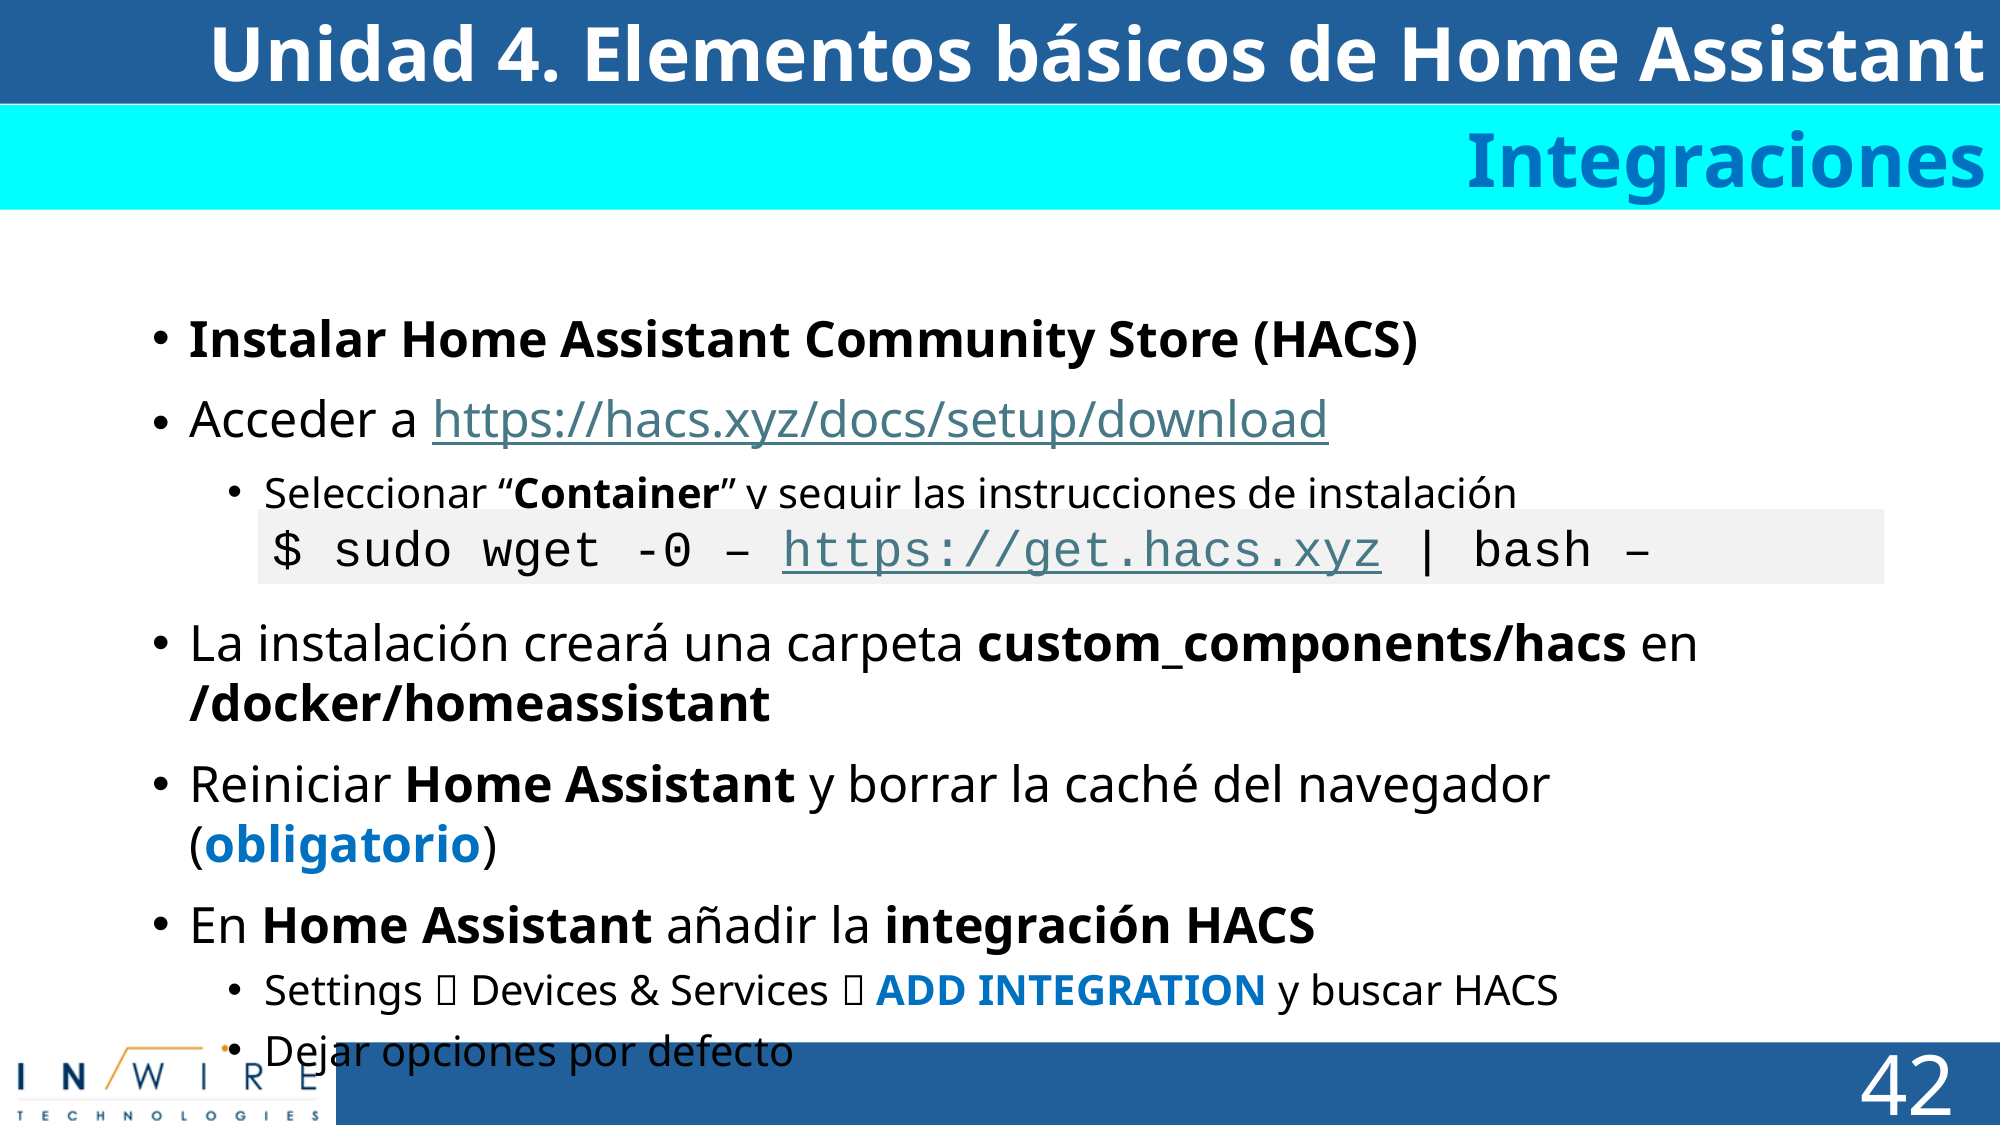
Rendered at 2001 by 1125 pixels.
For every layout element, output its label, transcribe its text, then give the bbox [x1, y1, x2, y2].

list Instalar Home Assistant Community Store (HACS) Acceder a https://hacs.xyz/docs/setup/download Seleccionar “Container” y seguir las instrucciones de instalación La instalación creará una carpeta custom_components/hacs en /docker/homeassistant Reiniciar Home Assistant y borrar la caché del navegador (obligatorio) En Home Assistant añadir la integración HACS Settings  Devices & Services  ADD INTEGRATION y buscar HACS Dejar opciones por defecto [137, 299, 1863, 1014]
text_box Integraciones [0, 104, 2000, 210]
text_box $ sudo wget -0 – https://get.hacs.xyz | bash – [257, 509, 1885, 584]
picture [0, 1037, 336, 1125]
text_box Unidad 4. Elementos básicos de Home Assistant [0, 0, 2000, 104]
